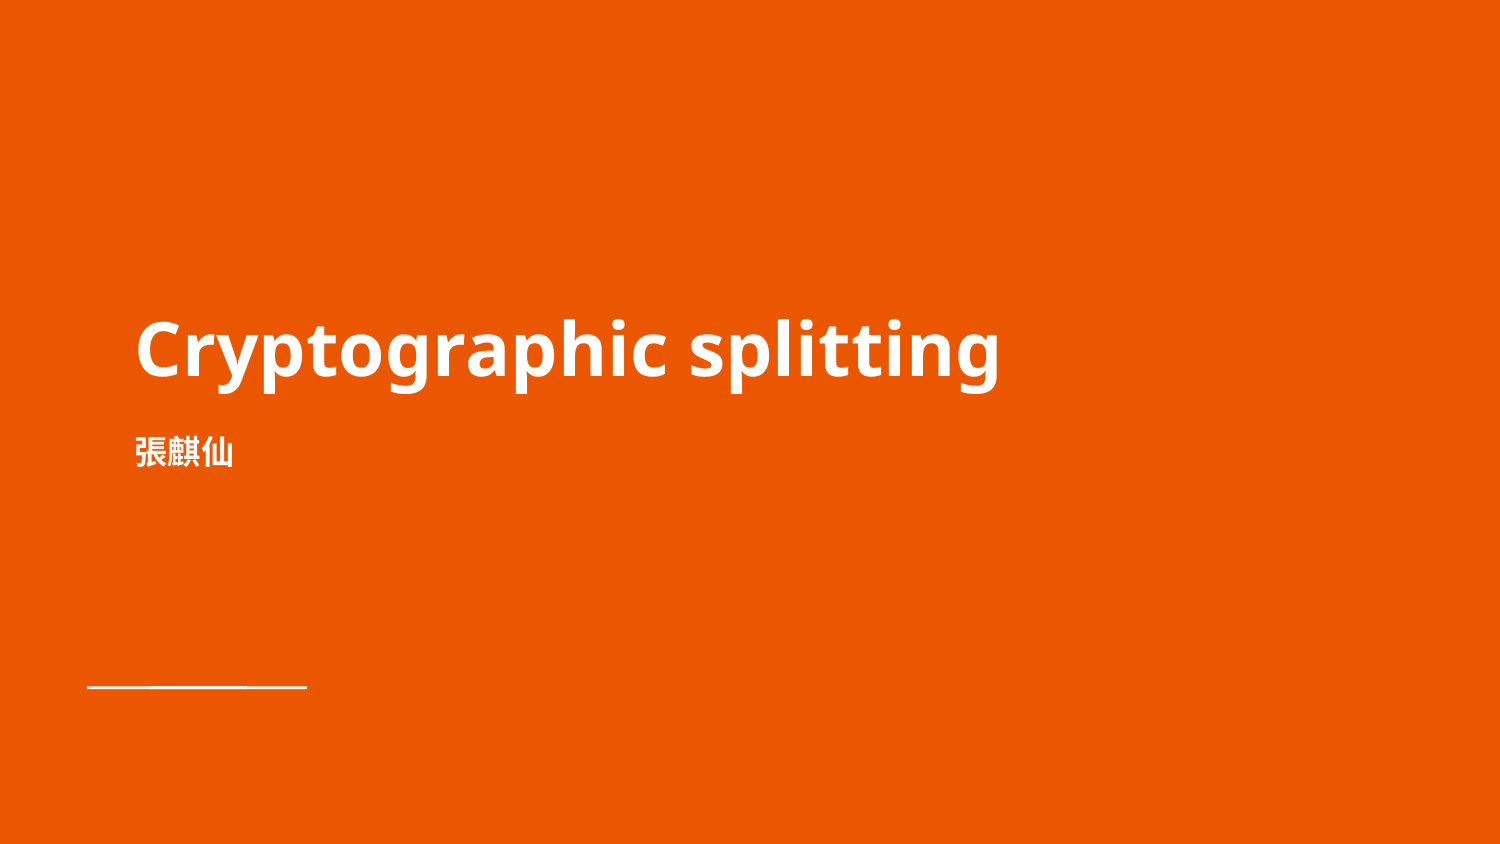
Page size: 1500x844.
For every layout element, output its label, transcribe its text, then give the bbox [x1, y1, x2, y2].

title Cryptographic splitting 張麒仙 [119, 141, 1272, 632]
